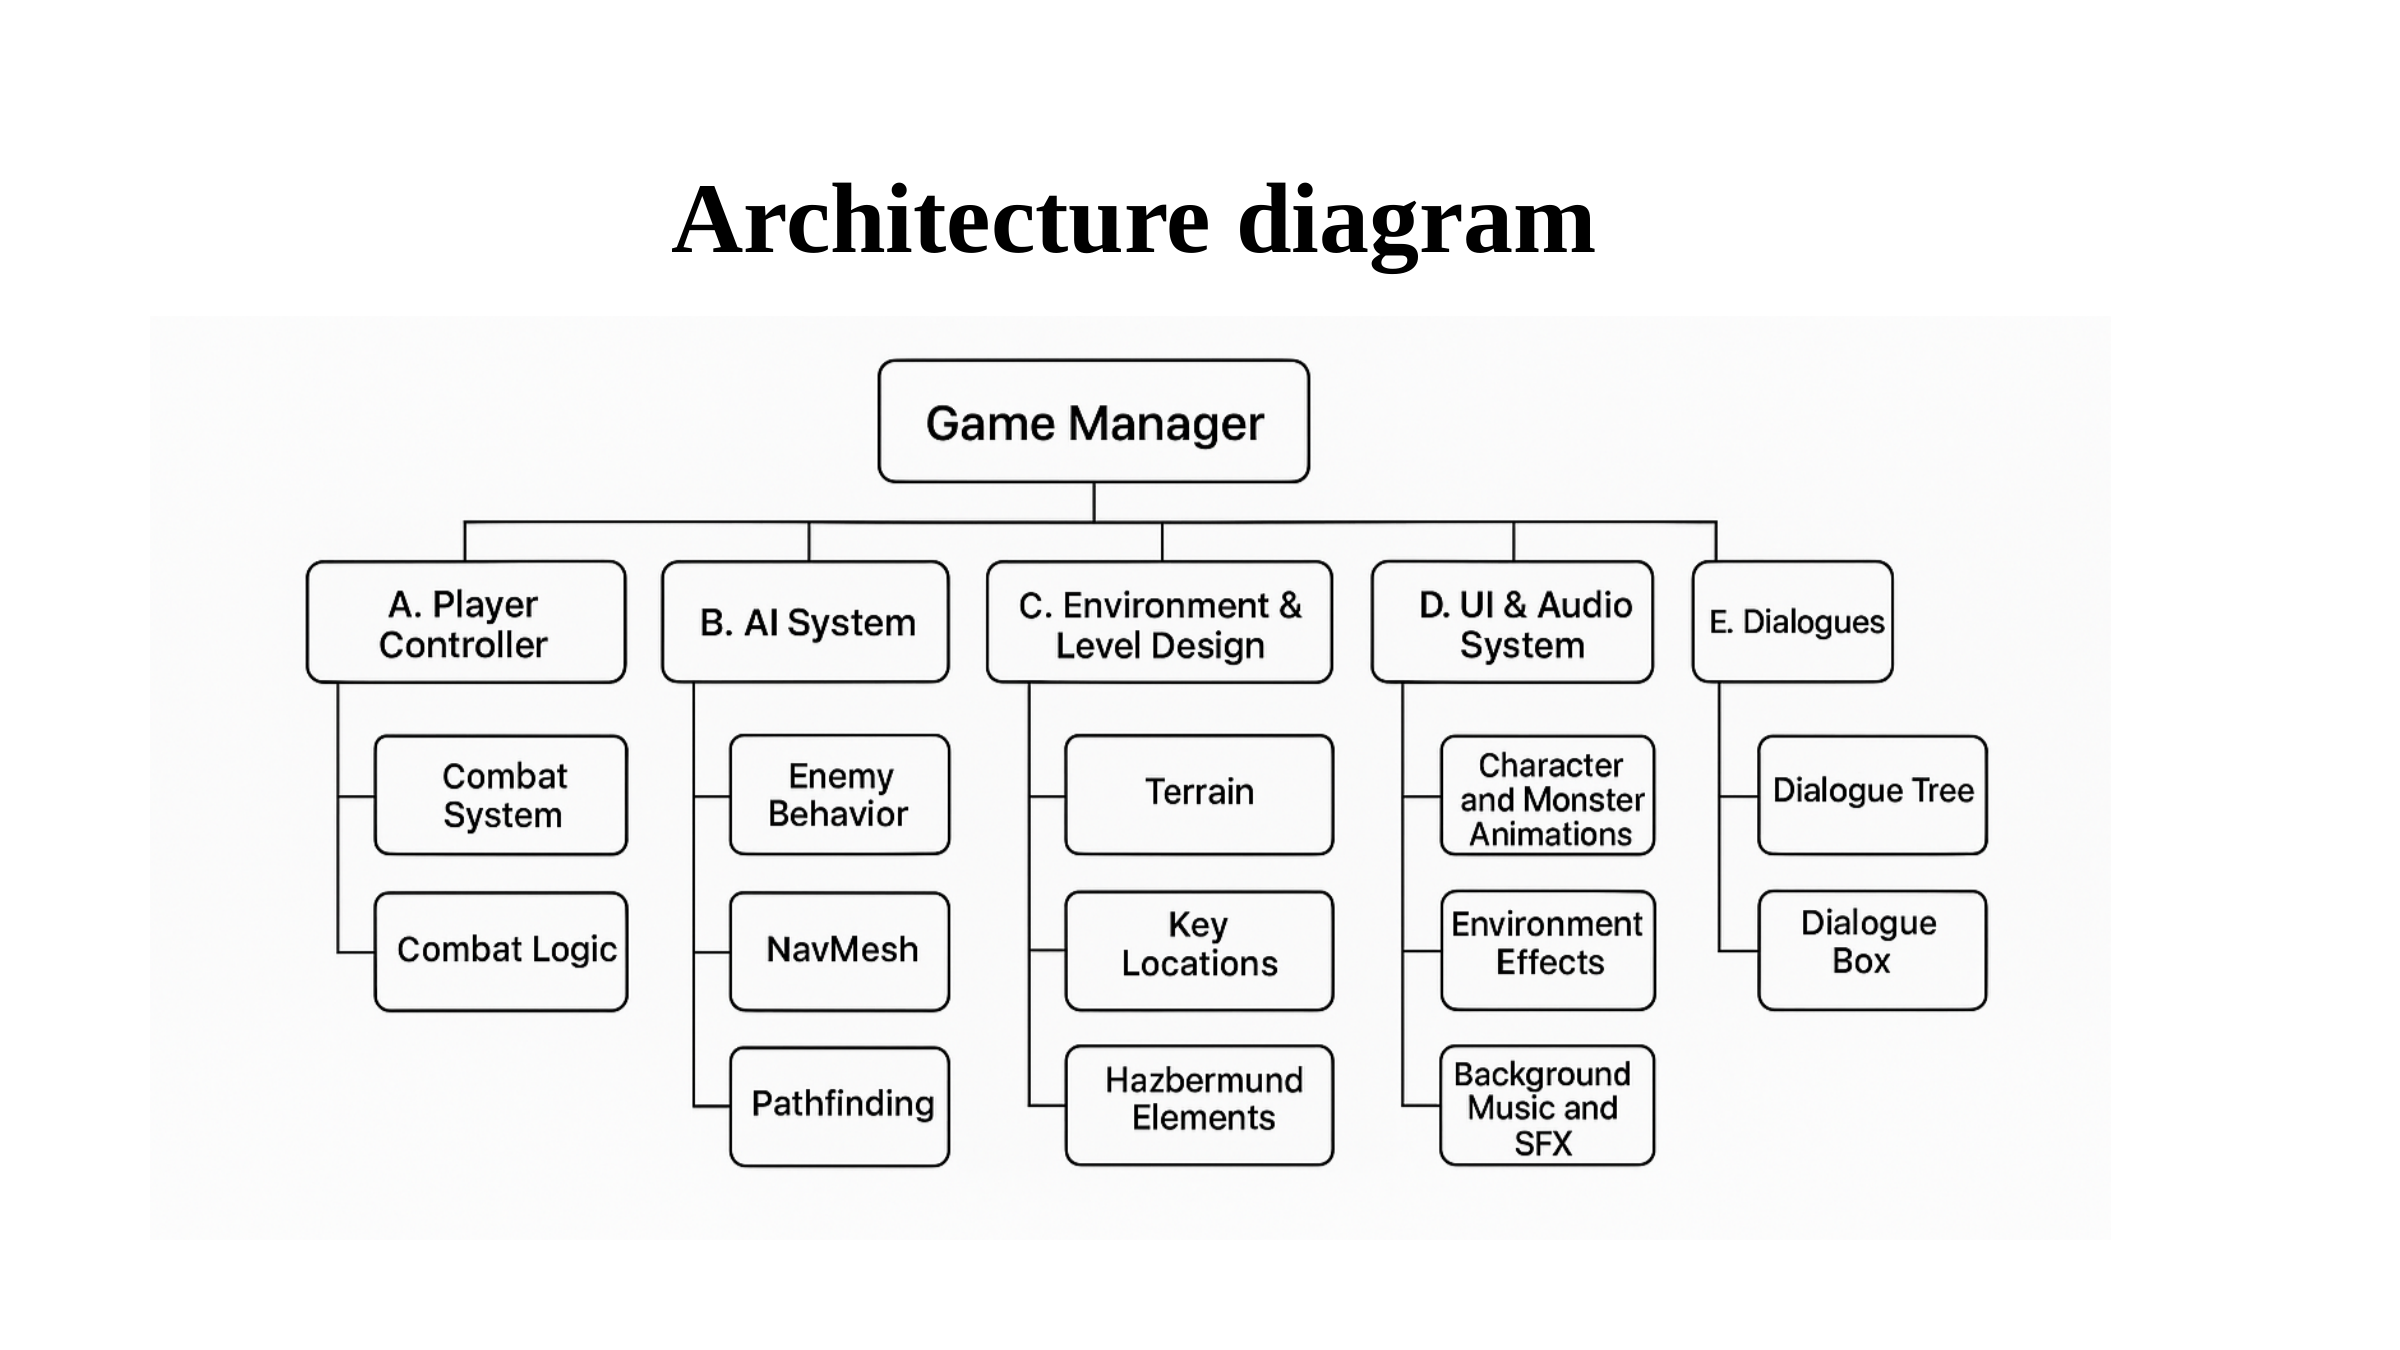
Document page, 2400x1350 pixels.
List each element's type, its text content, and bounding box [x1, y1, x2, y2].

text_box Architecture diagram [656, 145, 2400, 280]
picture [149, 316, 2111, 1240]
